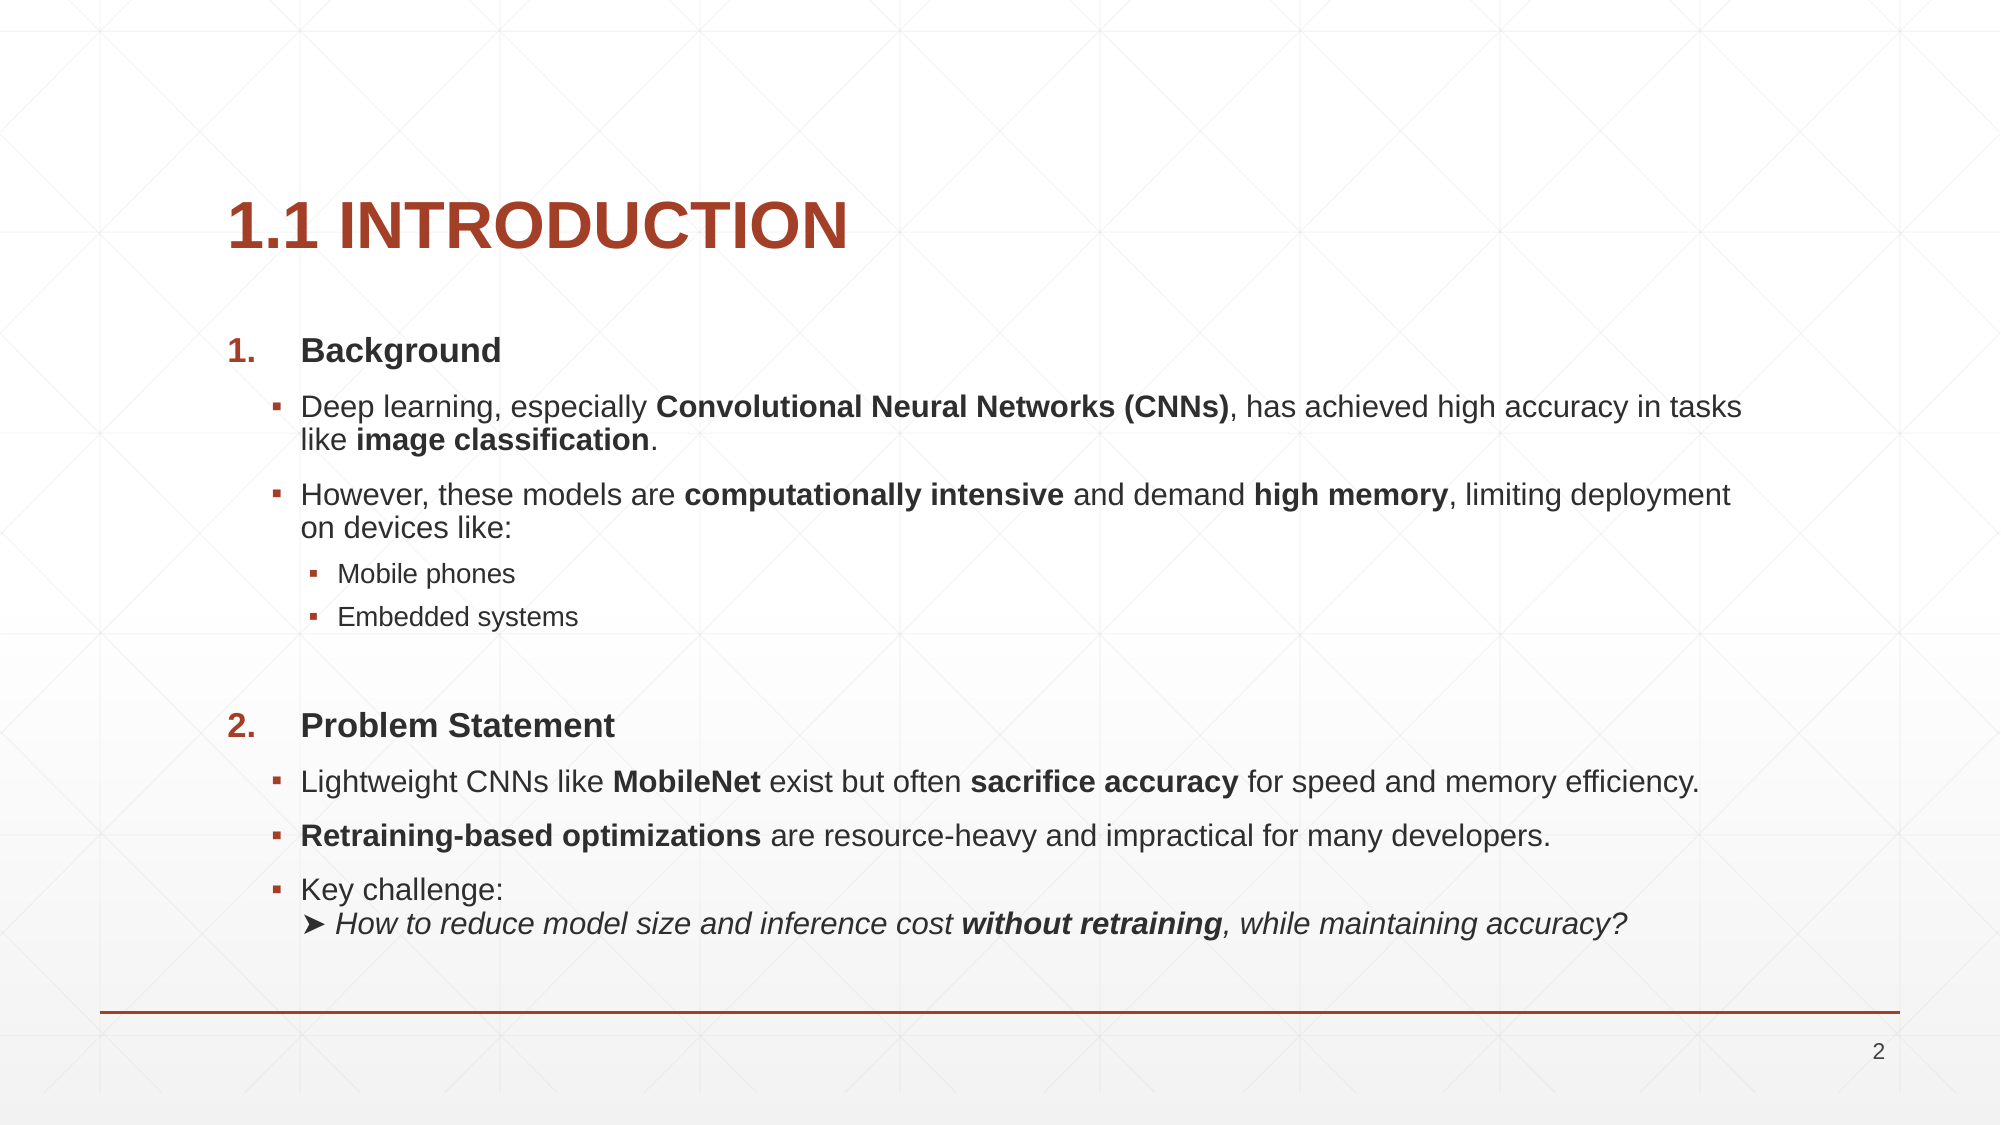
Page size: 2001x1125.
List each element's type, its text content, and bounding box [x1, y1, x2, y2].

slide_number 2 [1749, 1031, 1901, 1069]
list Background Deep learning, especially Convolutional Neural Networks (CNNs), has achieved high accuracy in tasks like image classification. However, these models are computationally intensive and demand high memory, limiting deployment on devices like: Mobile phones Embedded systems Problem Statement Lightweight CNNs like MobileNet exist but often sacrifice accuracy for speed and memory efficiency. Retraining-based optimizations are resource-heavy and impractical for many developers. Key challenge: ➤ How to reduce model size and inference cost without retraining, while maintaining accuracy? [212, 324, 1788, 950]
title 1.1 INTRODUCTION [212, 82, 1788, 271]
